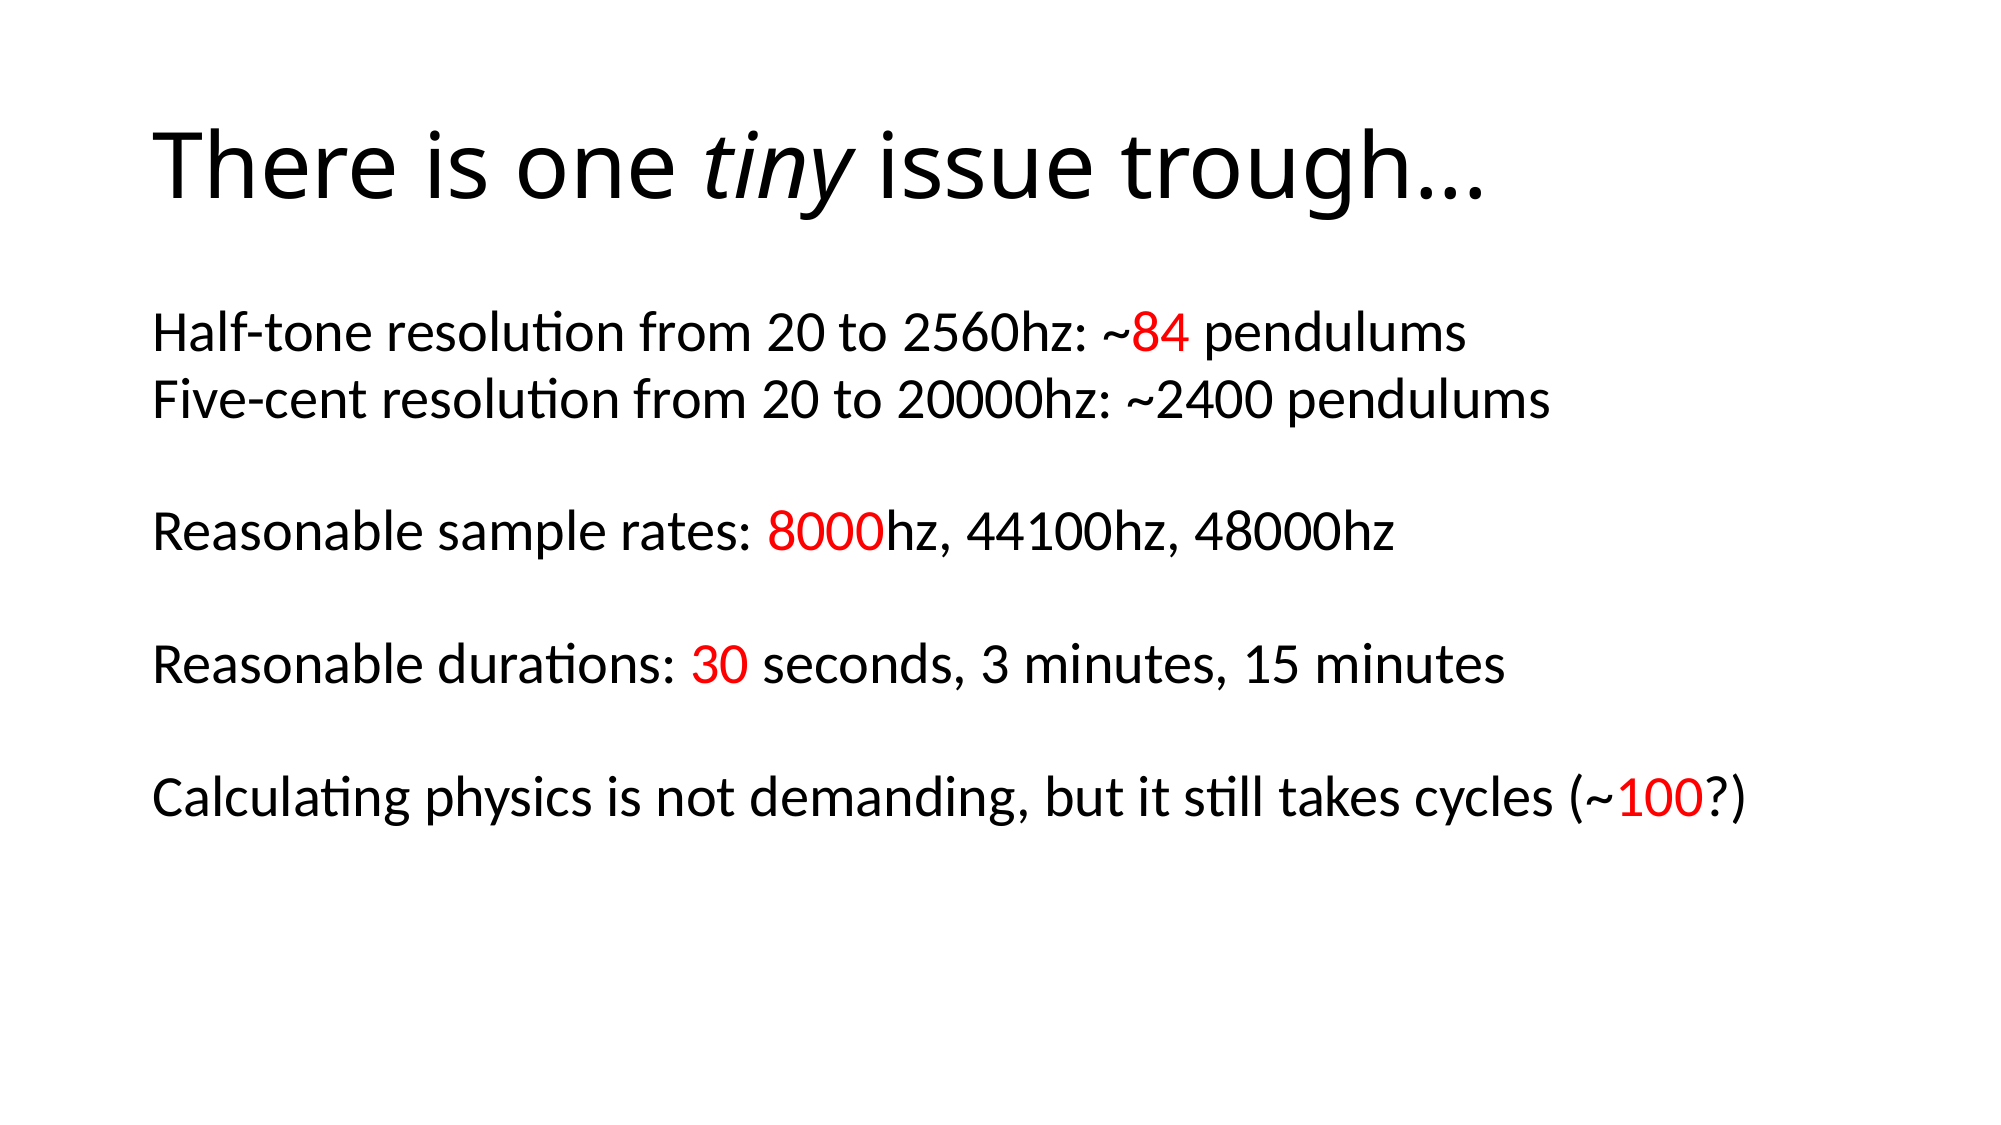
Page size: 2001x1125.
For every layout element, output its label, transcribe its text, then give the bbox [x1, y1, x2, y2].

title There is one tiny issue trough... [137, 59, 1863, 278]
list Half-tone resolution from 20 to 2560hz: ~84 pendulums Five-cent resolution from 20 to 20000hz: ~2400 pendulums Reasonable sample rates: 8000hz, 44100hz, 48000hz Reasonable durations: 30 seconds, 3 minutes, 15 minutes Calculating physics is not demanding, but it still takes cycles (~100?) [137, 299, 1863, 938]
